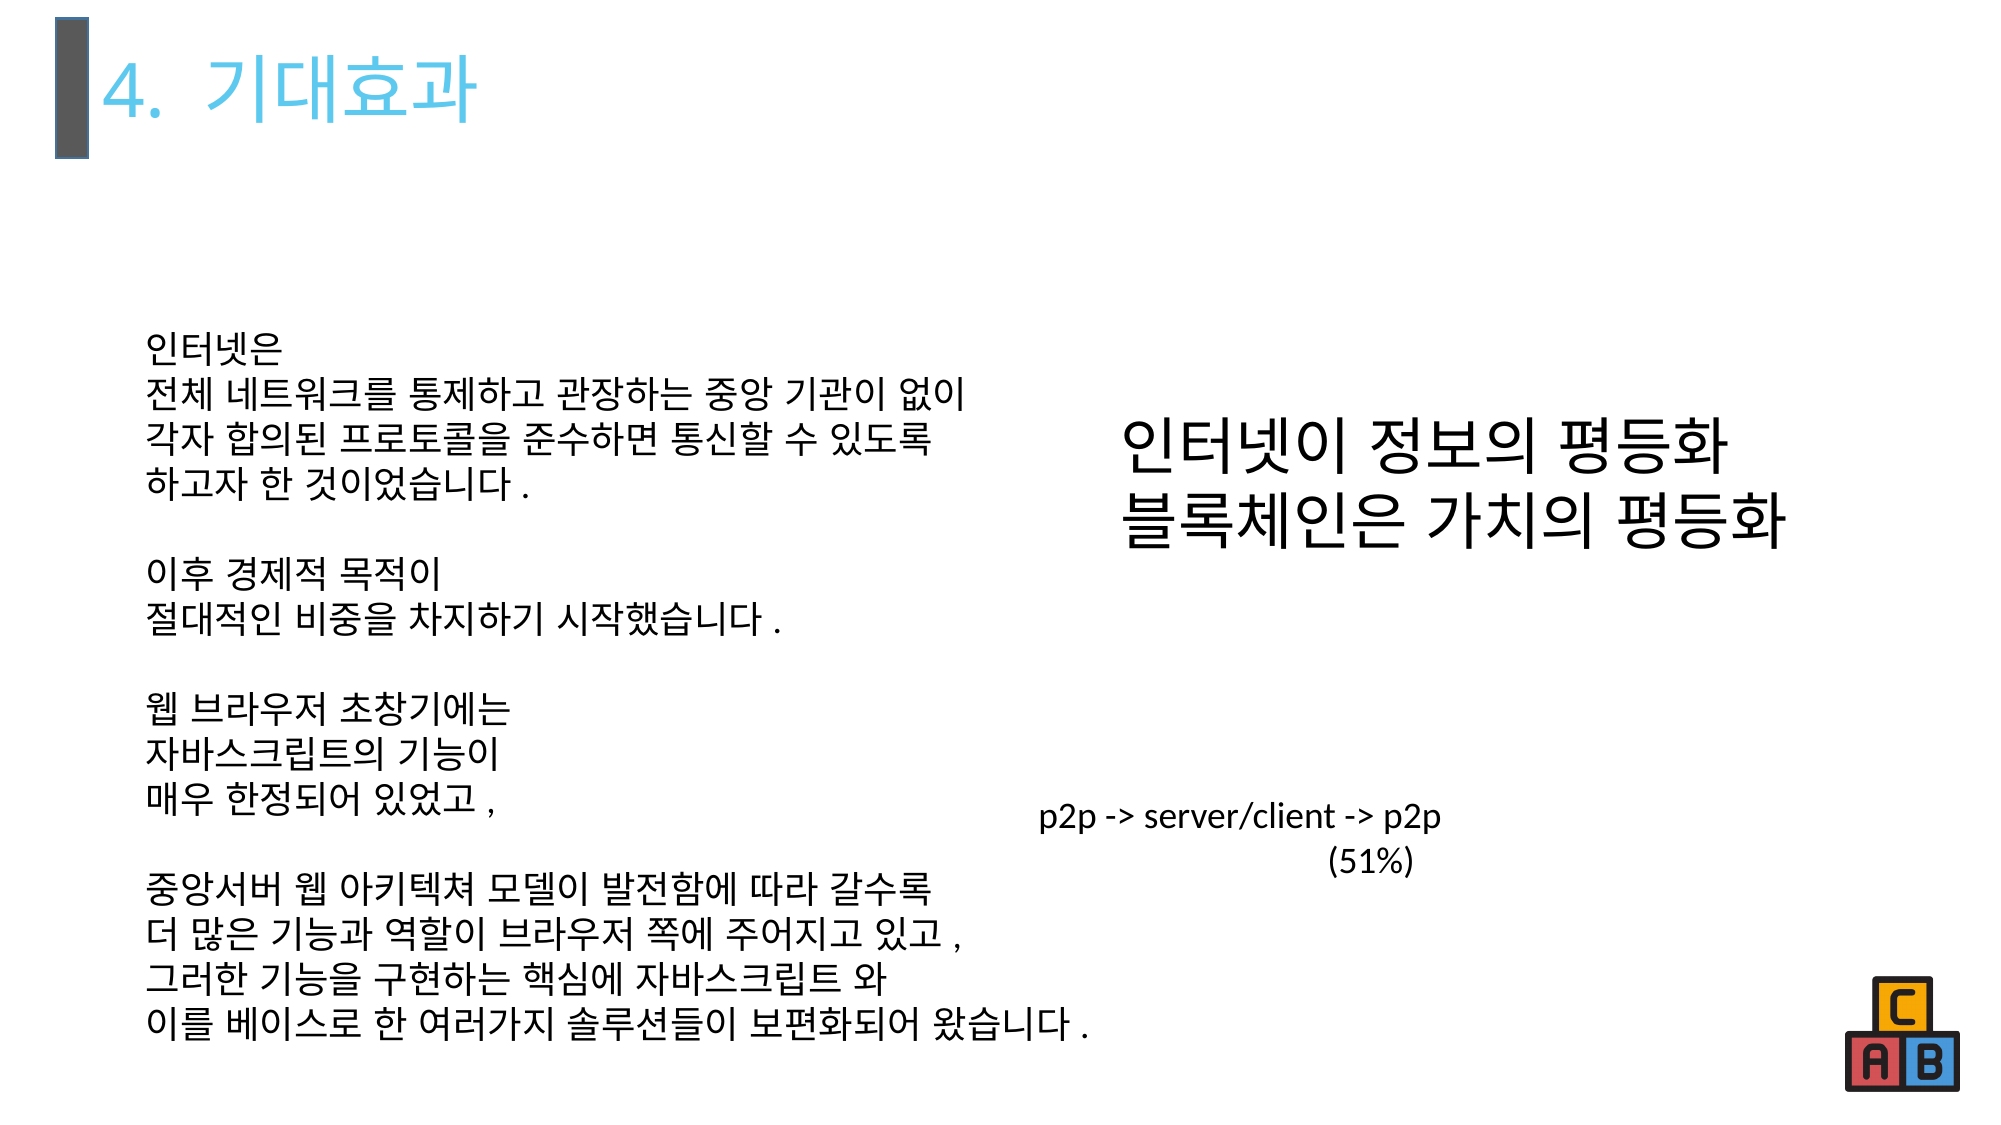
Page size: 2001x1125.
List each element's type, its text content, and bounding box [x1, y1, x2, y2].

text_box 4. 기대효과 [89, 35, 640, 140]
picture [1845, 976, 1960, 1092]
text_box [55, 17, 89, 159]
text_box p2p -> server/client -> p2p (51%) [1023, 783, 1458, 888]
text_box 인터넷이 정보의 평등화 블록체인은 가치의 평등화 [1105, 399, 2000, 565]
text_box 인터넷은 전체 네트워크를 통제하고 관장하는 중앙 기관이 없이 각자 합의된 프로토콜을 준수하면 통신할 수 있도록 하고자 한 것이었습니다. 이후 경제적 목적이 절대적인 비중을 차지하기 시작했습니다. 웹 브라우저 초창기에는 자바스크립트의 기능이 매우 한정되어 있었고, 중앙서버 웹 아키텍쳐 모델이 발전함에 따라 갈수록 더 많은 기능과 역할이 브라우저 쪽에 주어지고 있고, 그러한 기능을 구현하는 핵심에 자바스크립트 와 이를 베이스로 한 여러가지 솔루션들이 보편화되어 왔습니다. [131, 318, 1105, 1053]
